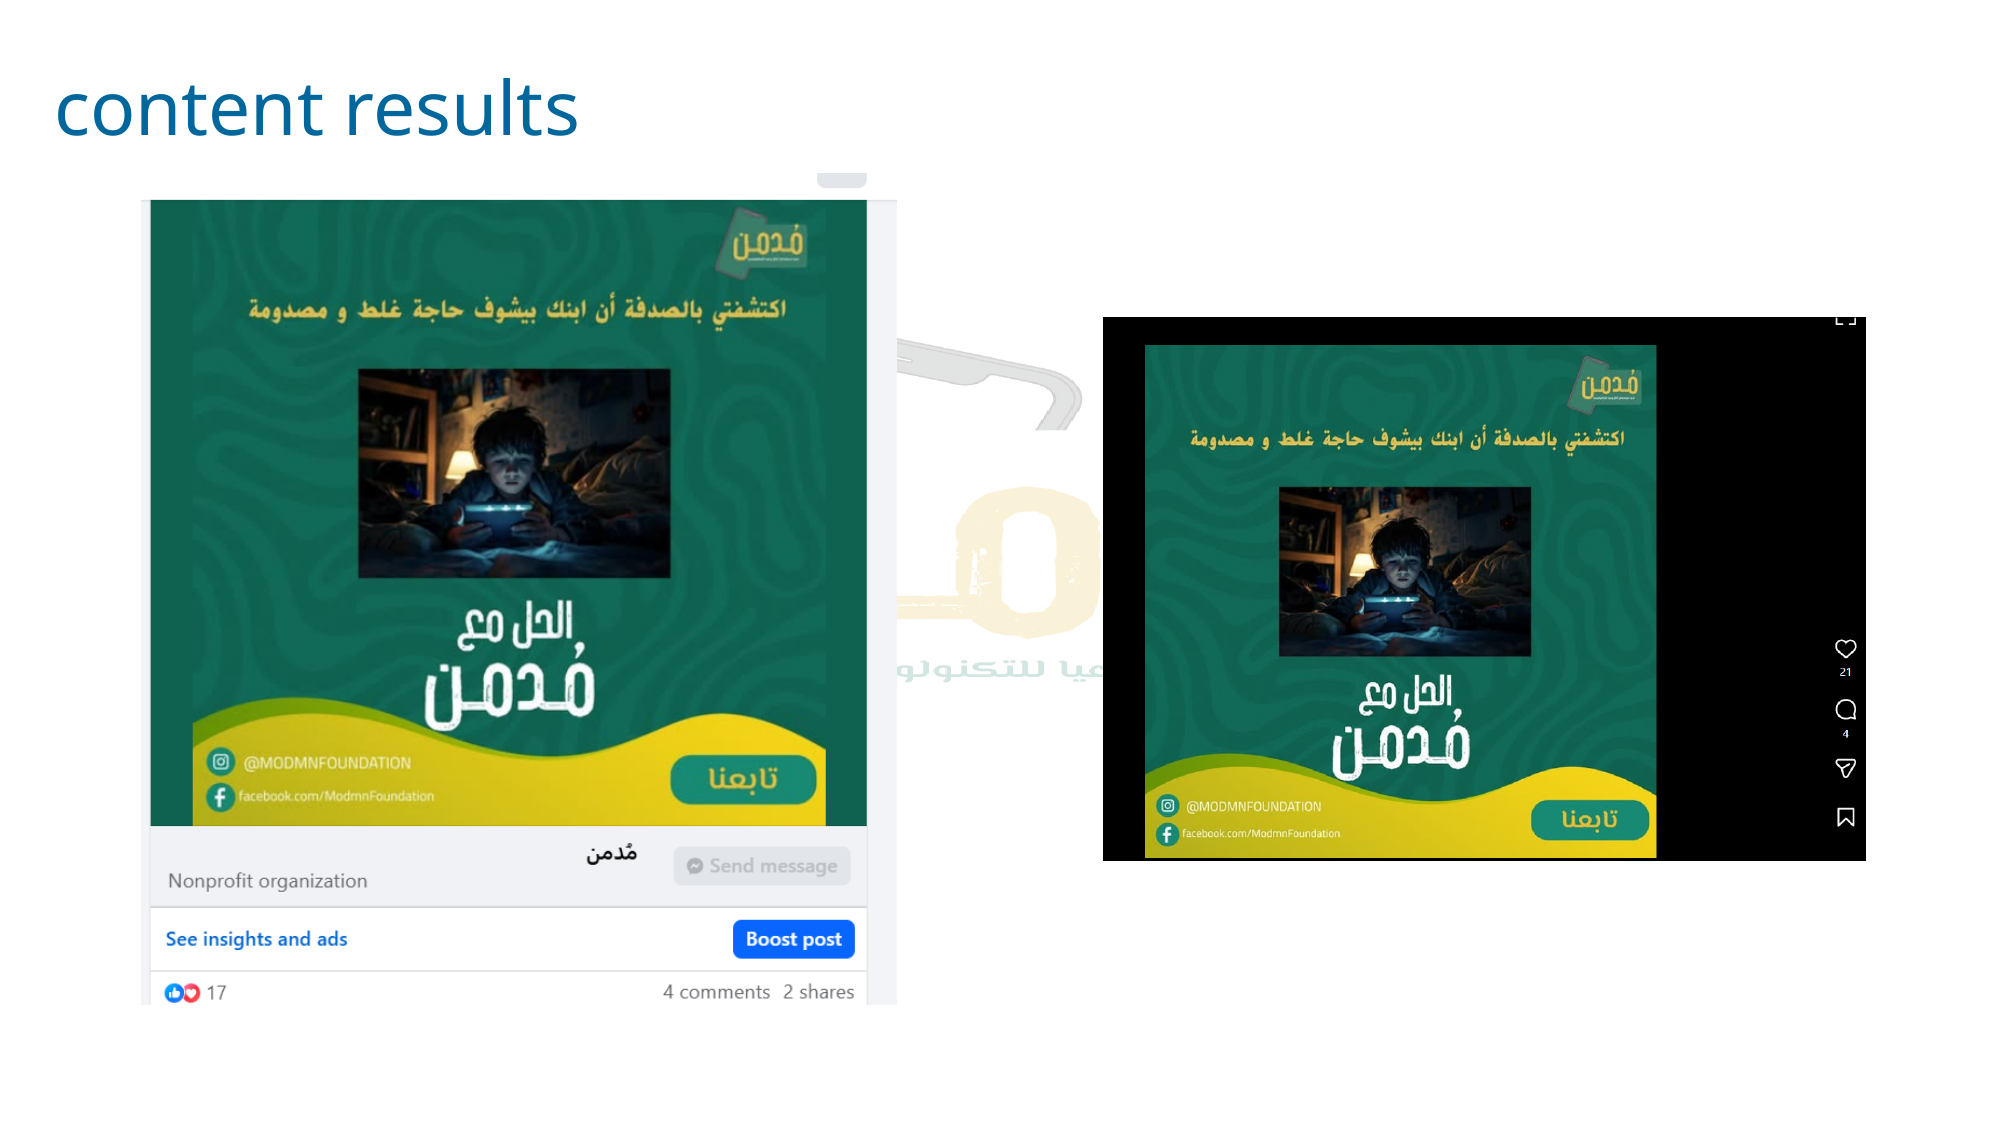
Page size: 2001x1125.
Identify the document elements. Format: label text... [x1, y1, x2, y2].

text_box content results [39, 52, 961, 158]
picture [141, 172, 897, 1005]
picture [1103, 317, 1867, 861]
